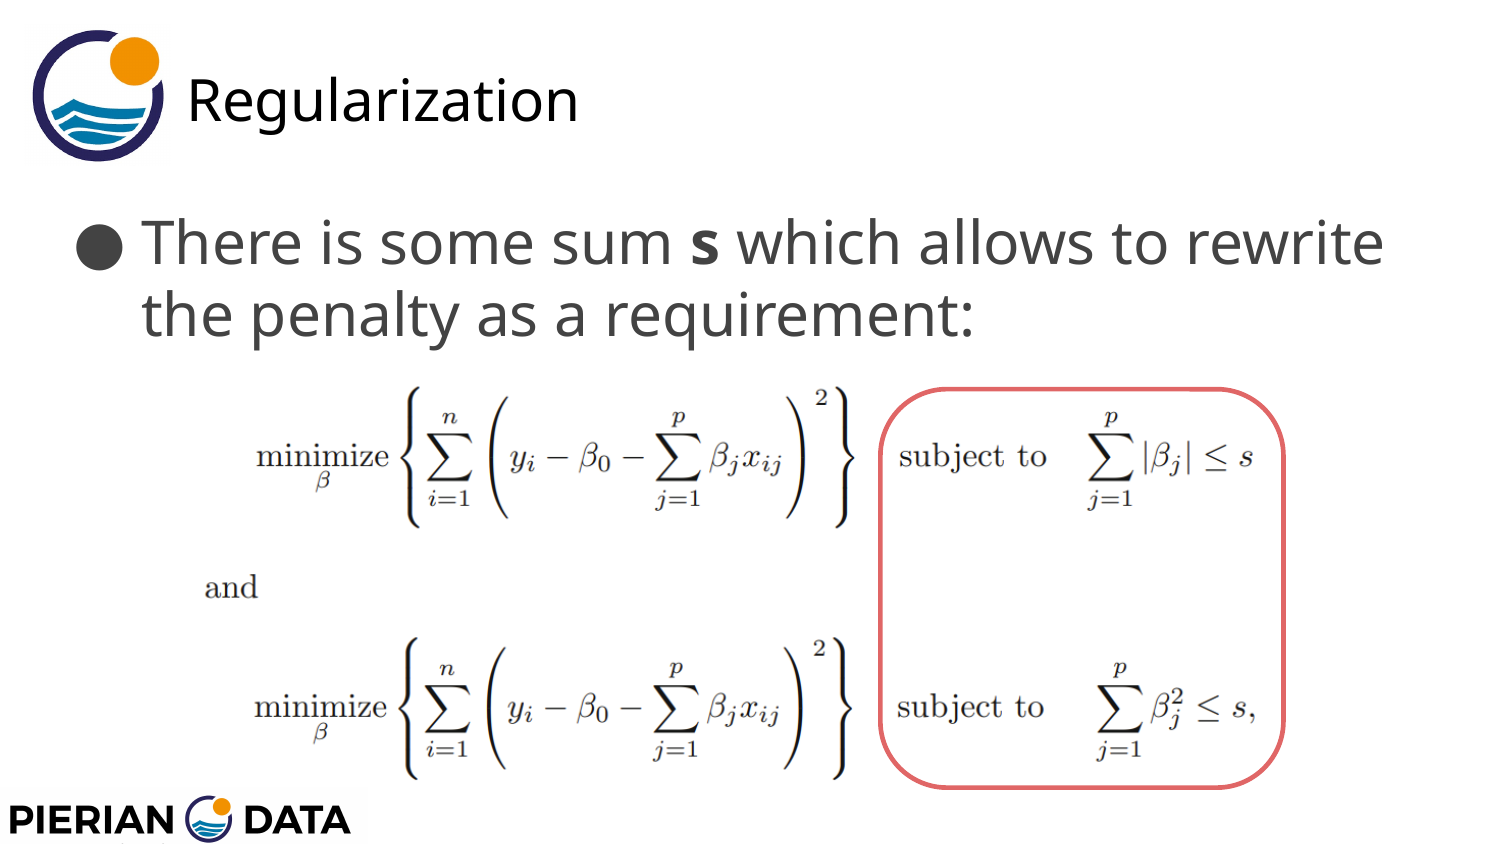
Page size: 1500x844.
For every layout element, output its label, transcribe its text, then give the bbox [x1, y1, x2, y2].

title Regularization [176, 48, 1449, 143]
picture [0, 352, 1320, 844]
list There is some sum s which allows to rewrite the penalty as a requirement: [51, 189, 1476, 750]
picture [24, 24, 172, 167]
